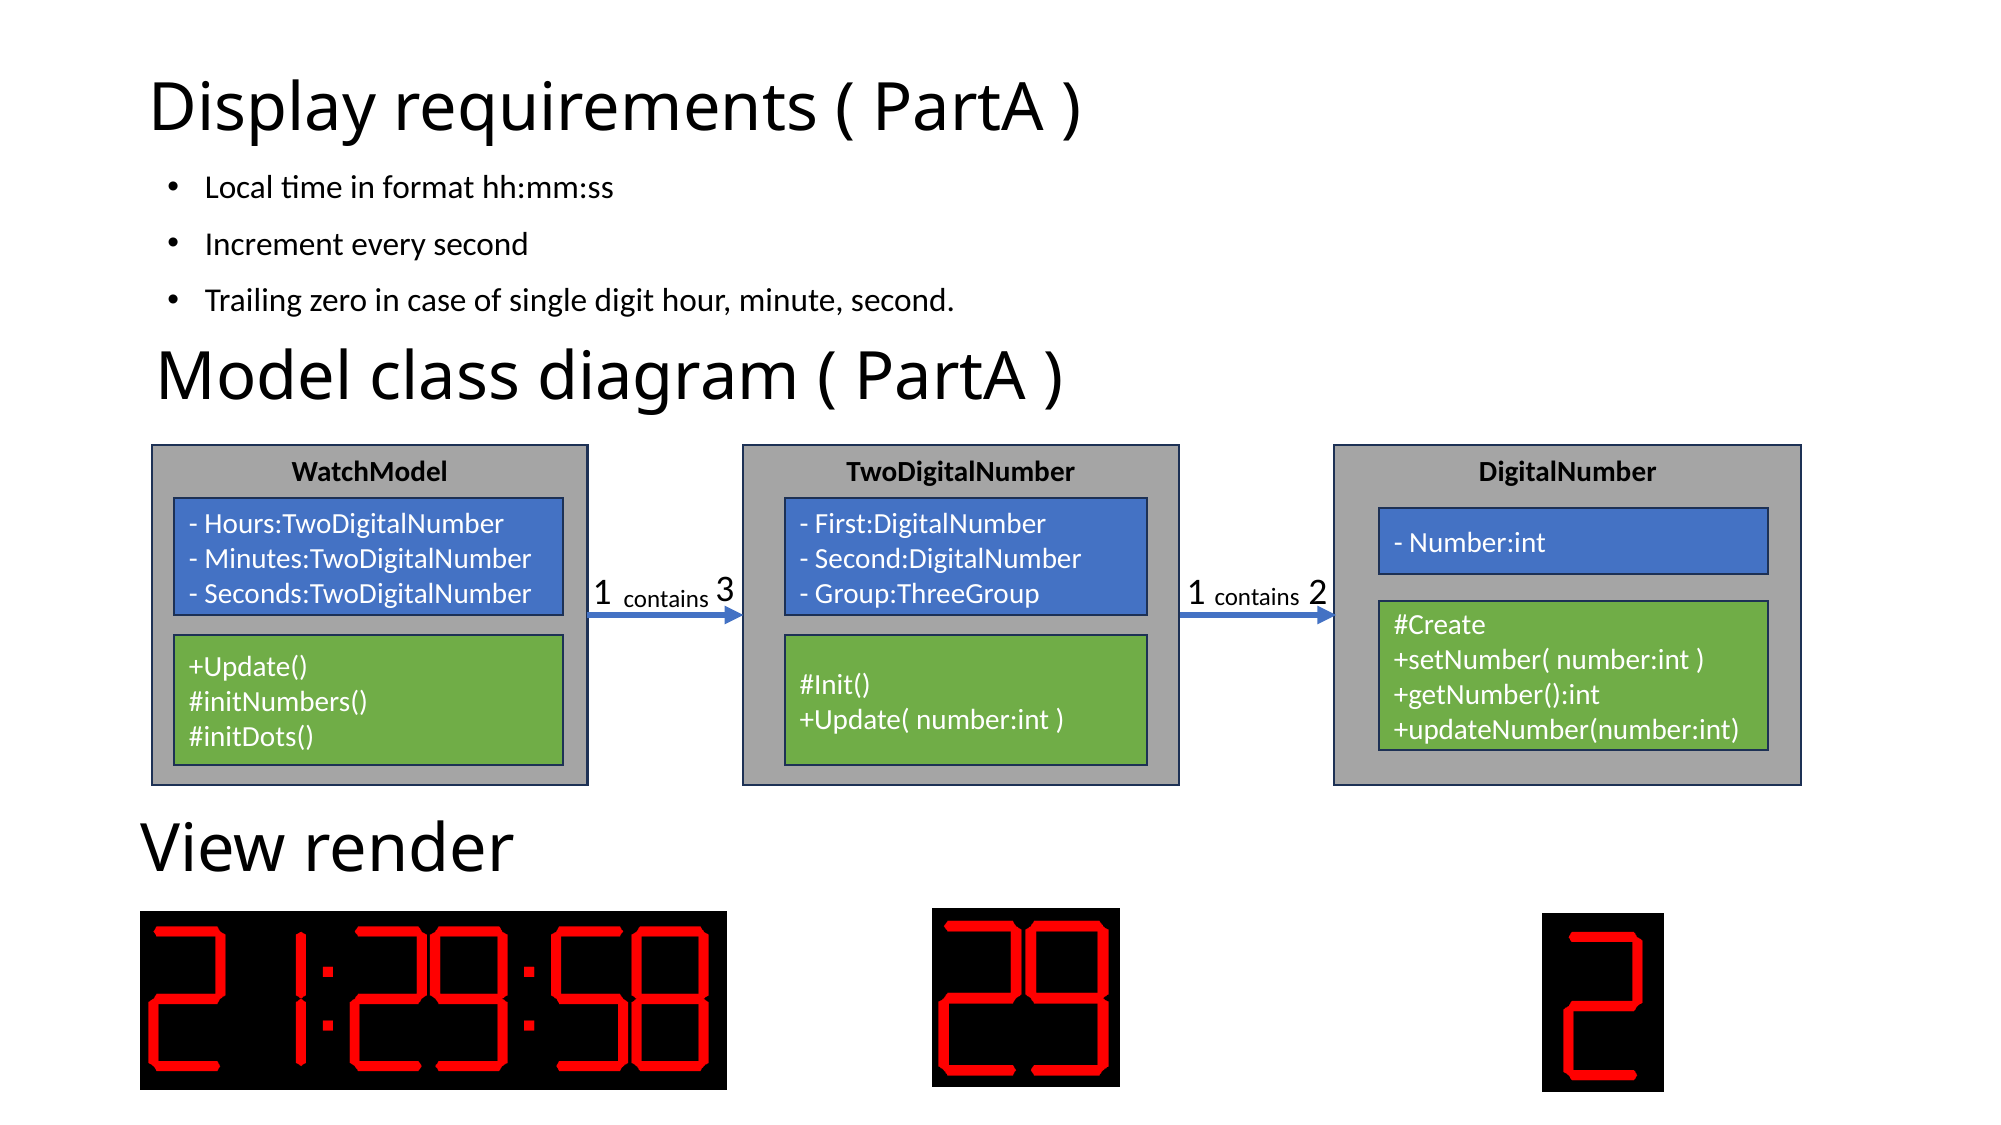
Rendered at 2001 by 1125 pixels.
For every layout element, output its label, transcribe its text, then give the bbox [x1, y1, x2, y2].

text_box Display requirements ( PartA ) [133, 0, 1859, 218]
text_box 2 [1293, 559, 1334, 613]
picture [1542, 913, 1665, 1093]
text_box contains [608, 616, 727, 620]
text_box 1 [588, 616, 608, 620]
text_box 1 [588, 559, 619, 614]
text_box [743, 444, 1179, 786]
list Local time in format hh:mm:ss Increment every second Trailing zero in case of single digit hour, minute, second. [152, 162, 1878, 343]
picture [140, 911, 727, 1090]
text_box contains [608, 574, 727, 614]
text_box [152, 444, 588, 786]
title Model class diagram ( PartA ) [140, 269, 1866, 487]
picture [932, 908, 1120, 1087]
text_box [1334, 444, 1802, 786]
text_box 3 [700, 556, 742, 613]
text_box View render [125, 740, 1851, 959]
text_box contains [1199, 573, 1318, 614]
text_box 1 [1179, 559, 1213, 620]
